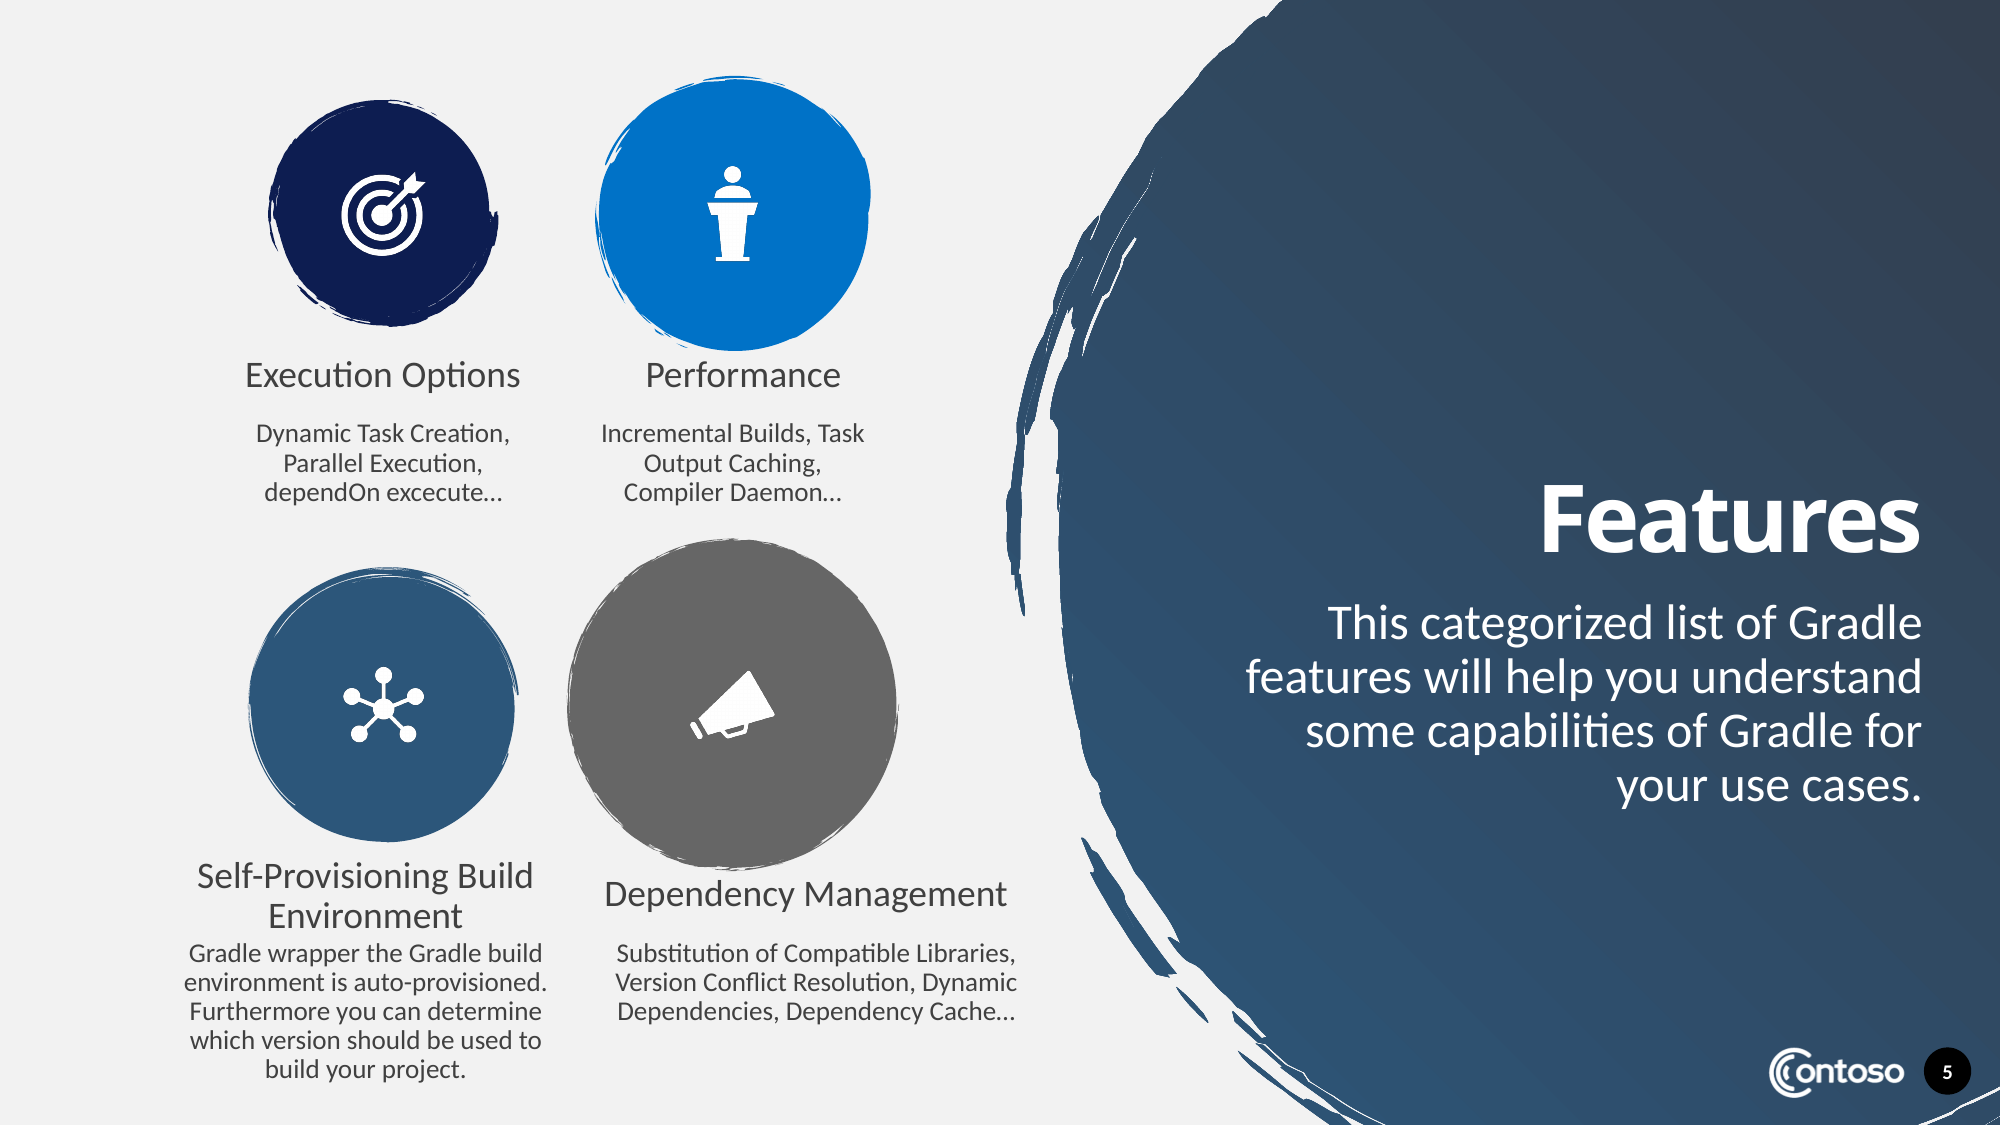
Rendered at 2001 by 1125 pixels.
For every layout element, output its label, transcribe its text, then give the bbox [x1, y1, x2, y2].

list Dependency Management [600, 874, 1013, 916]
list Performance [568, 355, 919, 397]
picture [332, 162, 435, 265]
picture [681, 653, 784, 756]
list Self-Provisioning Build Environment [191, 855, 541, 898]
list Execution Options [238, 355, 528, 397]
slide_number 5 [1923, 1047, 1972, 1095]
list Substitution of Compatible Libraries, Version Conflict Resolution, Dynamic Dependencies, Dependency Cache… [600, 938, 1033, 1095]
picture [681, 162, 784, 265]
list Incremental Builds, Task Output Caching, Compiler Daemon… [600, 419, 866, 491]
list Gradle wrapper the Gradle build environment is auto-provisioned. Furthermore you can determine which version should be used to build your project. [171, 938, 561, 1010]
list Dynamic Task Creation, Parallel Execution, dependOn excecute… [250, 419, 517, 491]
picture [332, 653, 435, 756]
picture [1764, 1043, 1909, 1099]
subtitle This categorized list of Gradle features will help you understand some capabilities of Gradle for your use cases. [1232, 596, 1923, 841]
title Features [1289, 455, 1923, 574]
